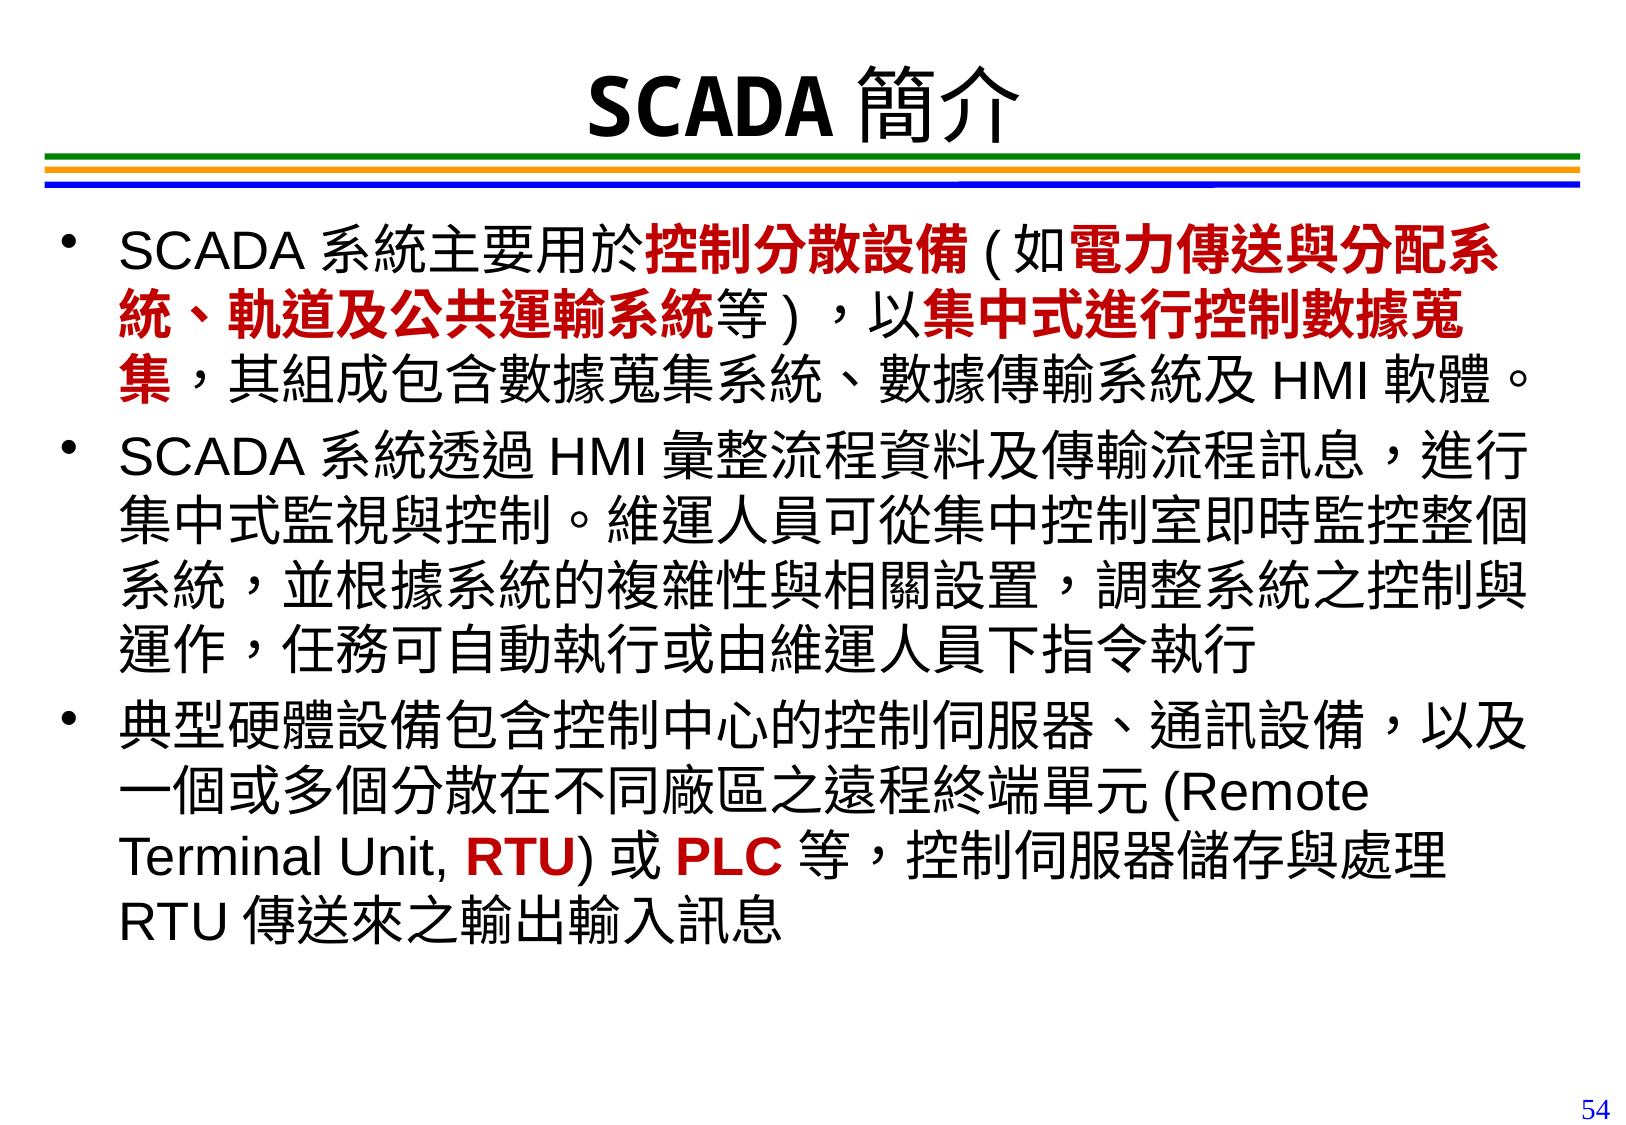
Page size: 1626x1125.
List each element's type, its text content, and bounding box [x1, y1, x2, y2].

title SCADA簡介 [81, 45, 1544, 161]
slide_number 54 [1246, 1082, 1625, 1119]
list SCADA系統主要用於控制分散設備(如電力傳送與分配系統、軌道及公共運輸系統等)，以集中式進行控制數據蒐集，其組成包含數據蒐集系統、數據傳輸系統及HMI軟體。 SCADA系統透過HMI彙整流程資料及傳輸流程訊息，進行集中式監視與控制。維運人員可從集中控制室即時監控整個系統，並根據系統的複雜性與相關設置，調整系統之控制與運作，任務可自動執行或由維運人員下指令執行 典型硬體設備包含控制中心的控制伺服器、通訊設備，以及一個或多個分散在不同廠區之遠程終端單元(Remote Terminal Unit, RTU)或PLC等，控制伺服器儲存與處理RTU傳送來之輸出輸入訊息 [44, 207, 1581, 1005]
